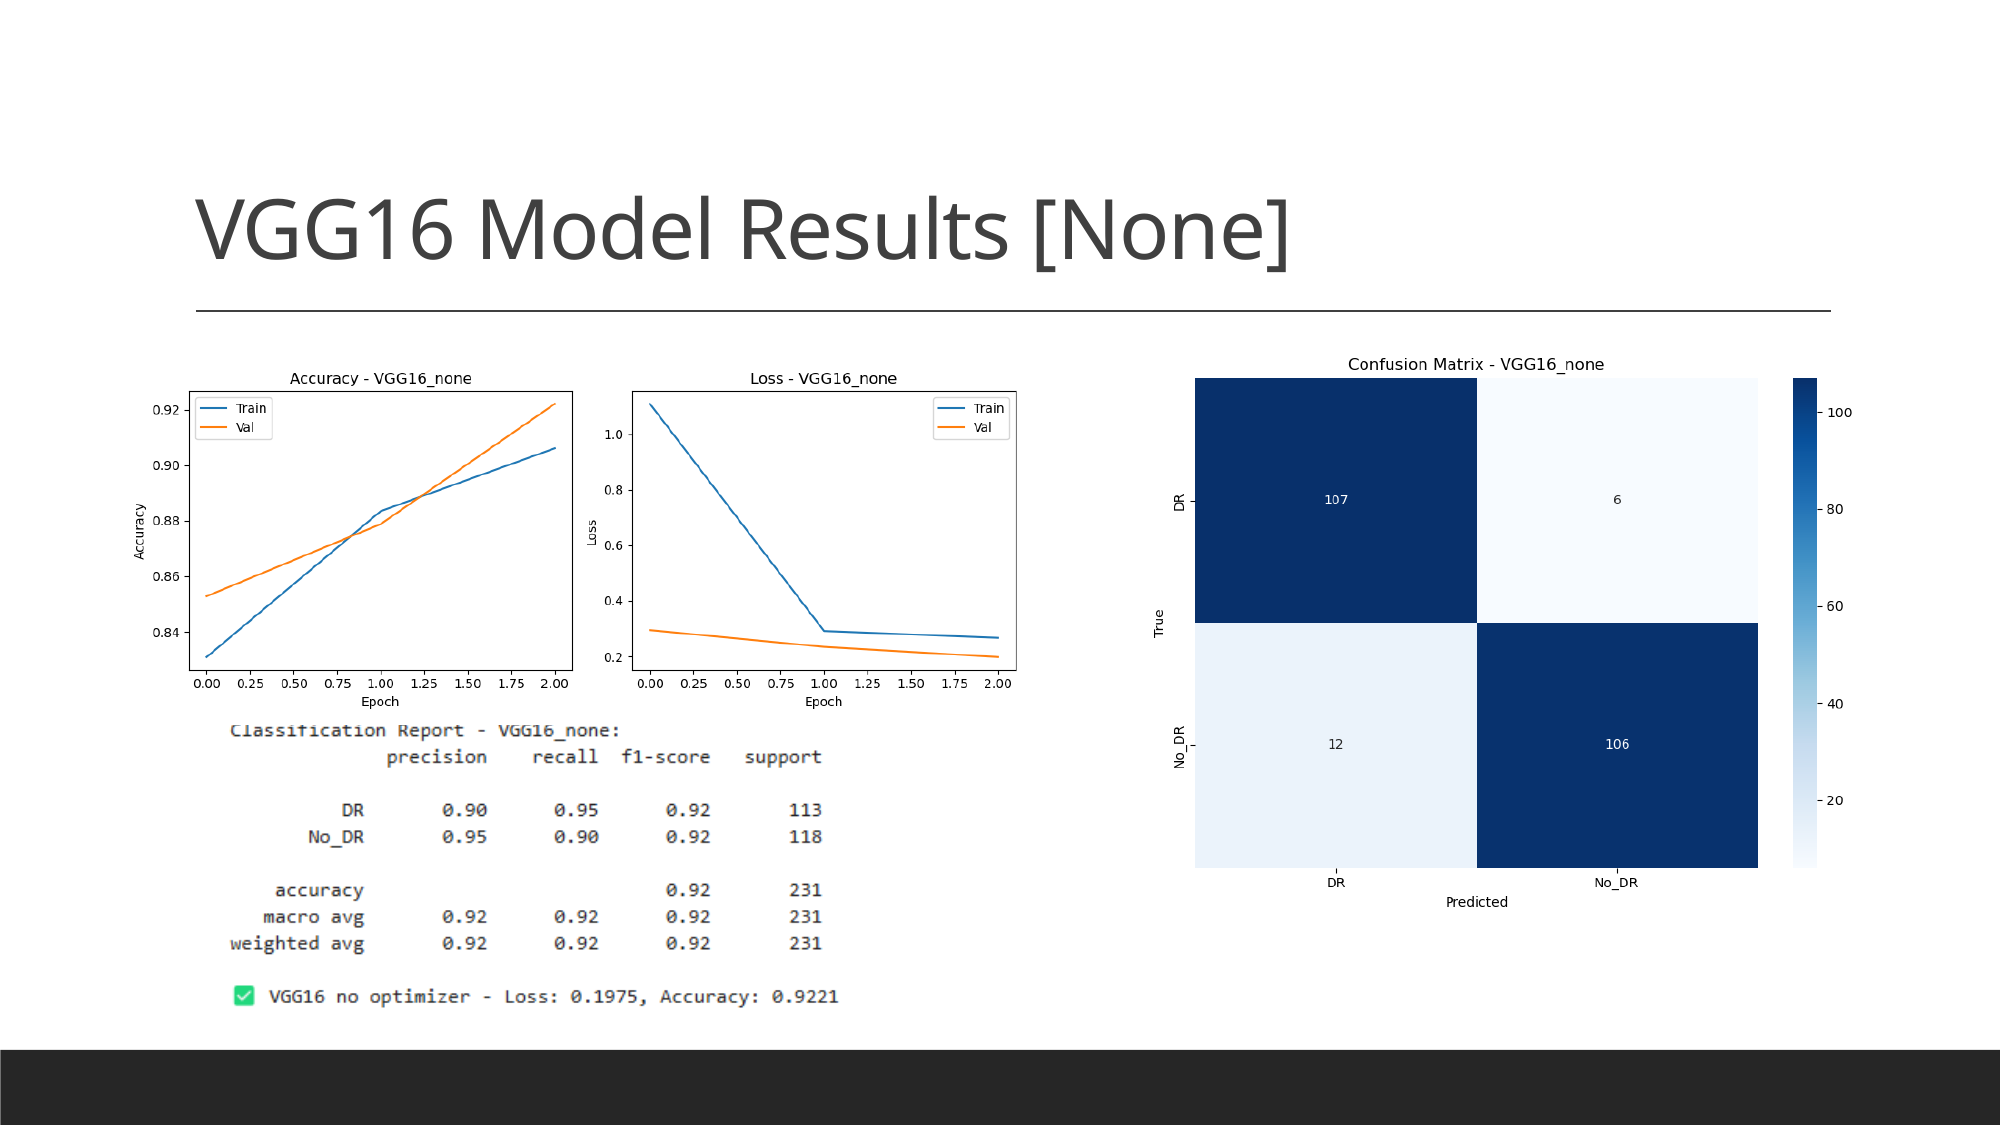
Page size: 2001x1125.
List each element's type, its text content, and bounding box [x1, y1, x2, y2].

picture [113, 354, 1056, 1015]
title VGG16 Model Results [None] [180, 47, 1830, 285]
picture [1130, 354, 1886, 915]
